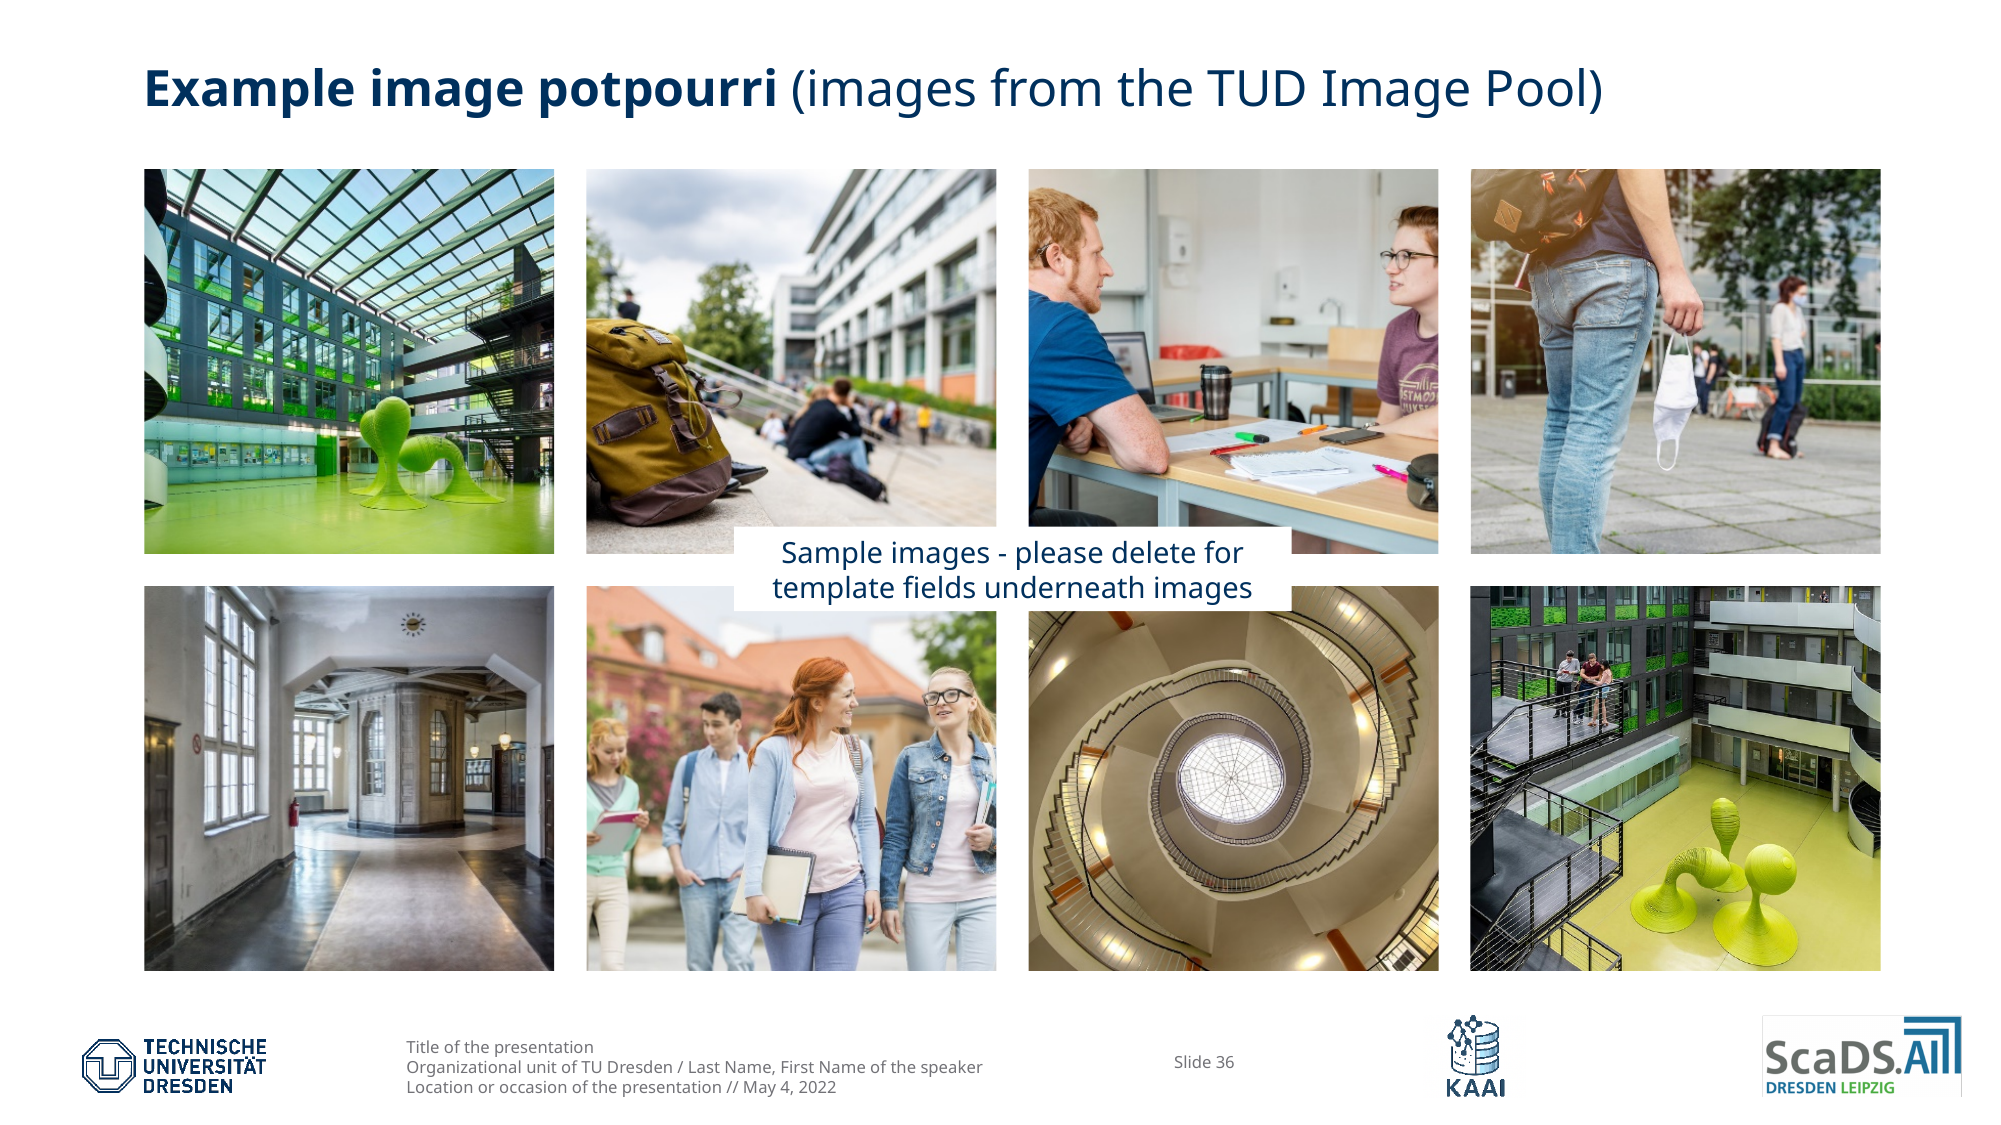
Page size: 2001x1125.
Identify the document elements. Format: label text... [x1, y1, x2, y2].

picture [1028, 168, 1439, 554]
text_box Sample images - please delete for template fields underneath images [734, 526, 1292, 612]
picture [144, 585, 555, 971]
picture [1423, 1015, 1526, 1098]
picture [586, 168, 997, 554]
picture [1470, 585, 1881, 971]
picture [586, 585, 997, 971]
picture [82, 1039, 266, 1093]
title Example image potpourri (images from the TUD Image Pool) [143, 56, 1880, 141]
picture [144, 168, 555, 554]
picture [1761, 1014, 1963, 1098]
picture [1470, 168, 1881, 554]
picture [1028, 585, 1439, 971]
